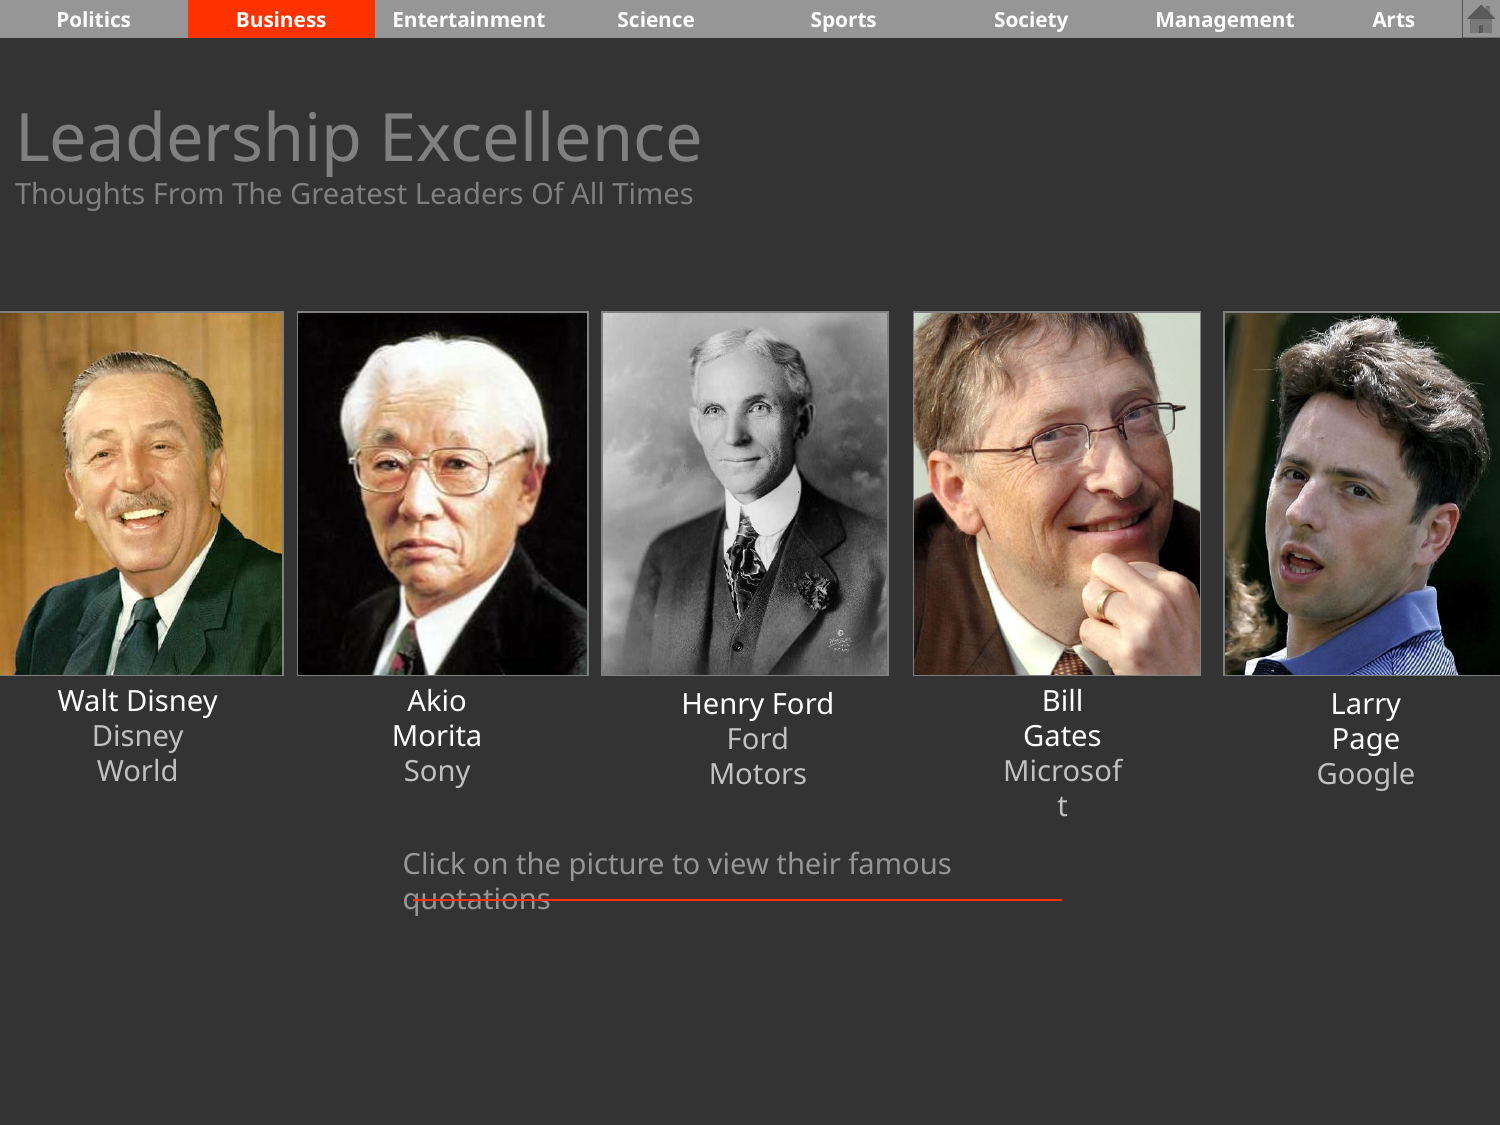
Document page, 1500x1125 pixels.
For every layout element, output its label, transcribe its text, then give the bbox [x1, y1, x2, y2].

text_box [1471, 19, 1491, 32]
text_box Arts [1324, 0, 1462, 38]
picture [914, 312, 1201, 676]
text_box Leadership Excellence Thoughts From The Greatest Leaders Of All Times [0, 87, 1025, 218]
text_box Society [937, 0, 1125, 38]
picture [1224, 312, 1500, 676]
text_box Henry Ford Ford Motors [665, 683, 850, 763]
picture [602, 312, 888, 676]
text_box Bill Gates Microsoft [987, 683, 1138, 760]
text_box Sports [750, 0, 937, 38]
text_box Business [187, 0, 375, 38]
text_box [1462, 0, 1500, 38]
text_box Science [562, 0, 750, 38]
picture [0, 312, 283, 676]
text_box Entertainment [375, 0, 562, 38]
text_box Akio Morita Sony [350, 683, 525, 760]
text_box Walt Disney Disney World [37, 683, 238, 760]
text_box Larry Page Google [1282, 683, 1450, 763]
text_box Click on the picture to view their famous quotations [387, 837, 1083, 888]
text_box Politics [0, 0, 187, 38]
picture [298, 312, 588, 676]
text_box Management [1125, 0, 1324, 38]
